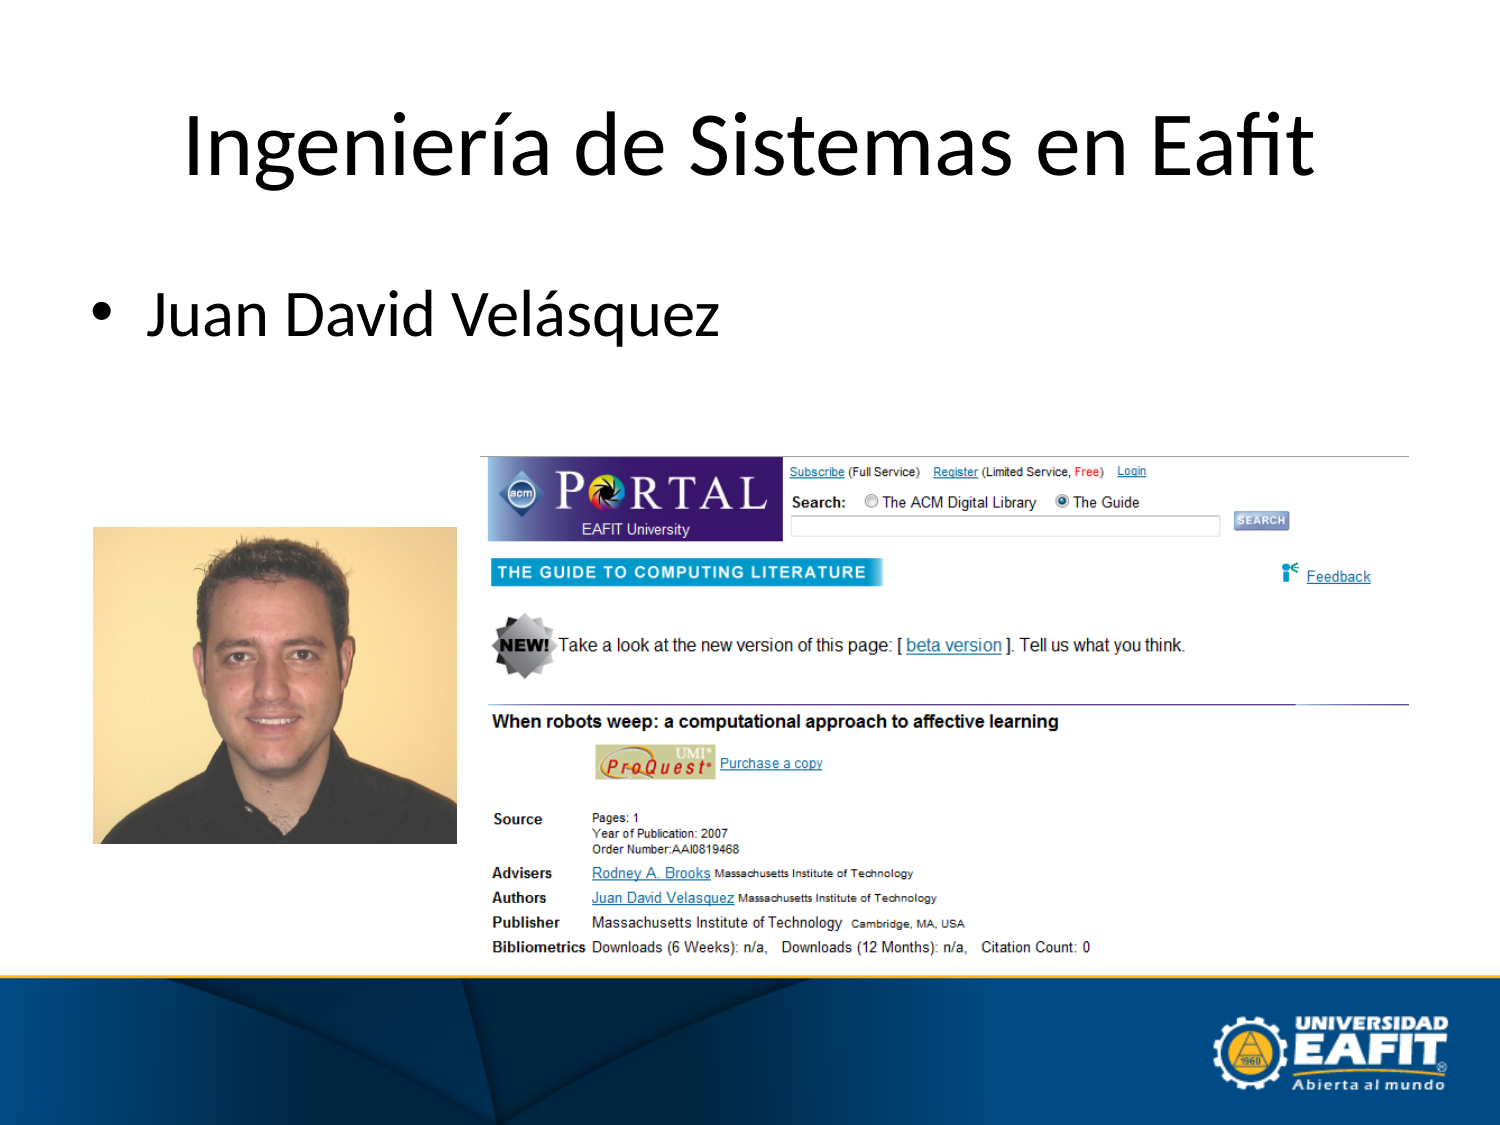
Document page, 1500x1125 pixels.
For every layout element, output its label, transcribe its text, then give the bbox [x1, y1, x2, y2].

list Juan David Velásquez [75, 262, 1425, 1005]
title Ingeniería de Sistemas en Eafit [75, 45, 1425, 233]
picture [0, 0, 1500, 1125]
